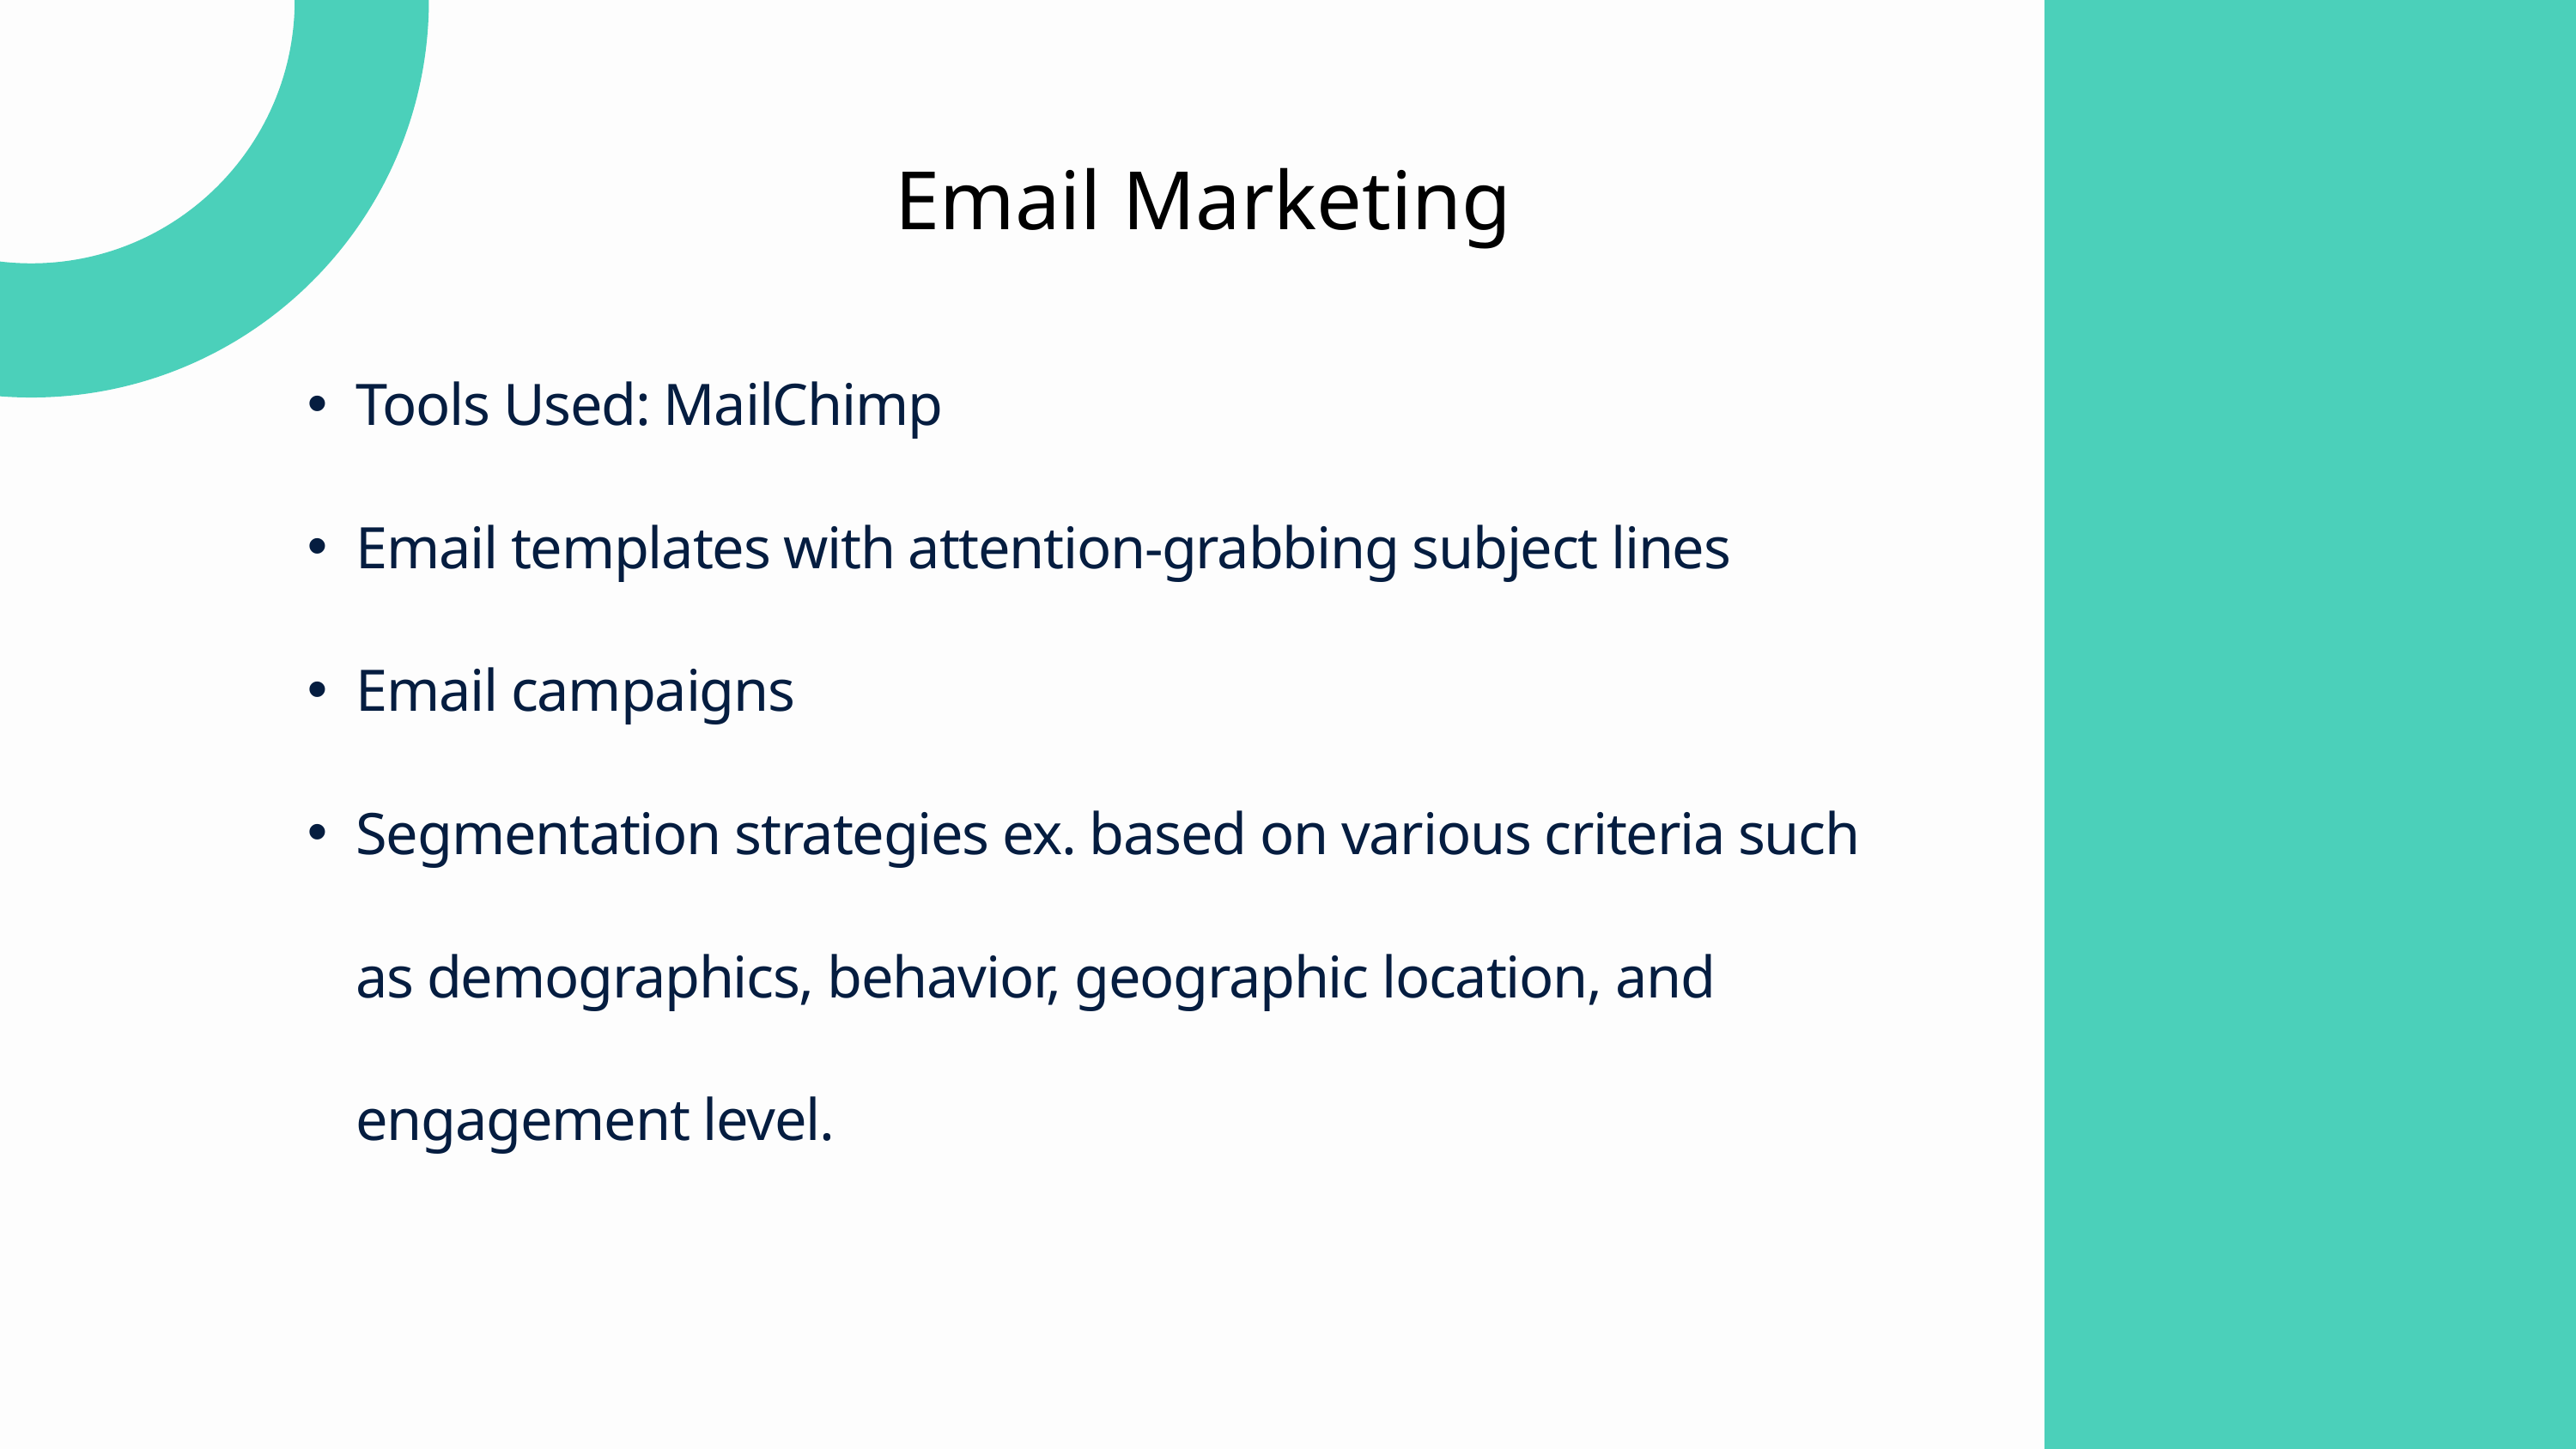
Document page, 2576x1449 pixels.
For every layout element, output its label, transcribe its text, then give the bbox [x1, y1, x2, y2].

text_box Tools Used: MailChimp Email templates with attention-grabbing subject lines Email campaigns Segmentation strategies ex. based on various criteria such as demographics, behavior, geographic location, and engagement level. [258, 294, 1907, 1308]
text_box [0, 0, 362, 331]
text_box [2044, 0, 2576, 1449]
text_box Email Marketing [862, 132, 1545, 246]
